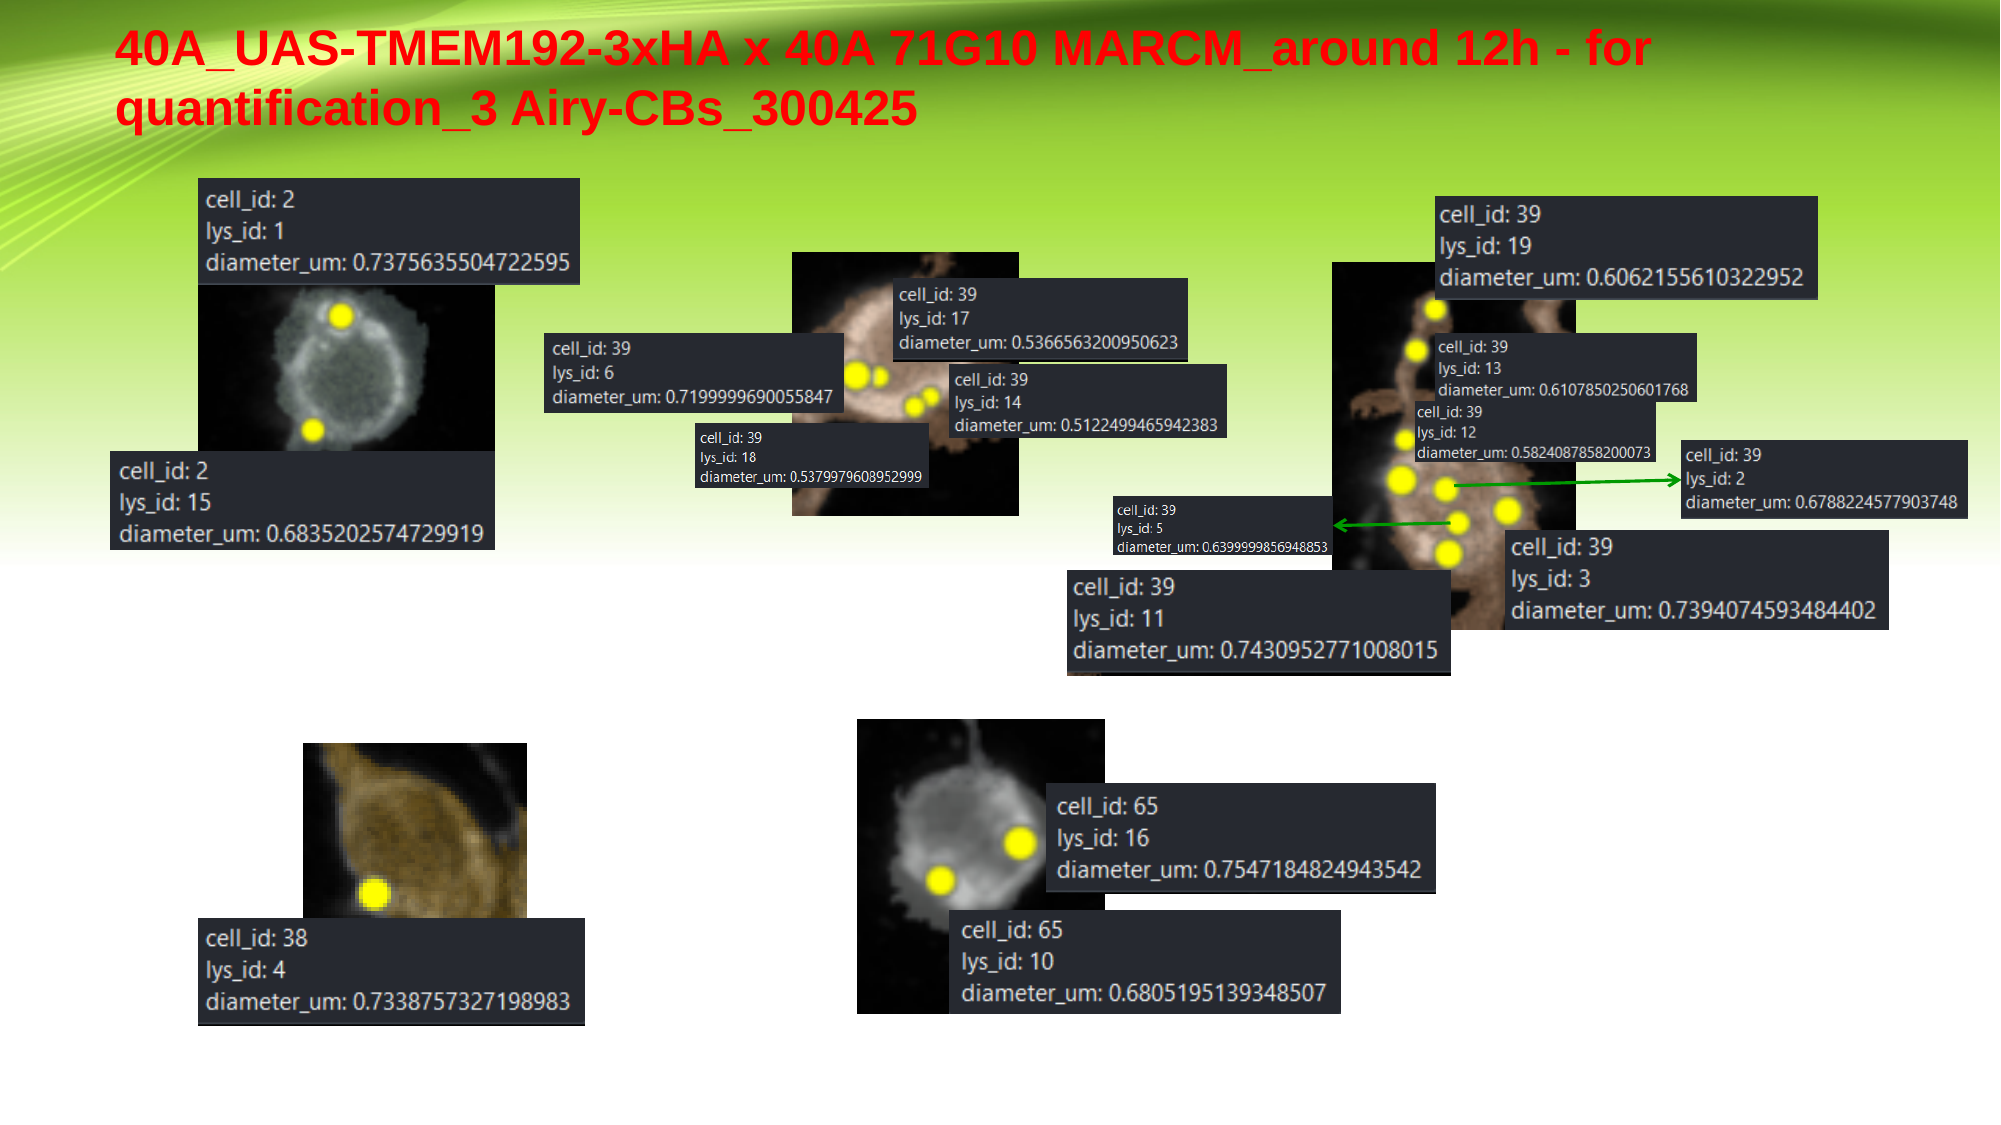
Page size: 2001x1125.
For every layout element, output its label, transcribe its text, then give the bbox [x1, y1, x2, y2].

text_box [1332, 522, 1451, 526]
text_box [1453, 479, 1681, 486]
picture [0, 0, 2000, 1125]
title 40A_UAS-TMEM192-3xHA x 40A 71G10 MARCM_around 12h - for quantification_3 Airy-CBs_300425 [99, 9, 1901, 83]
